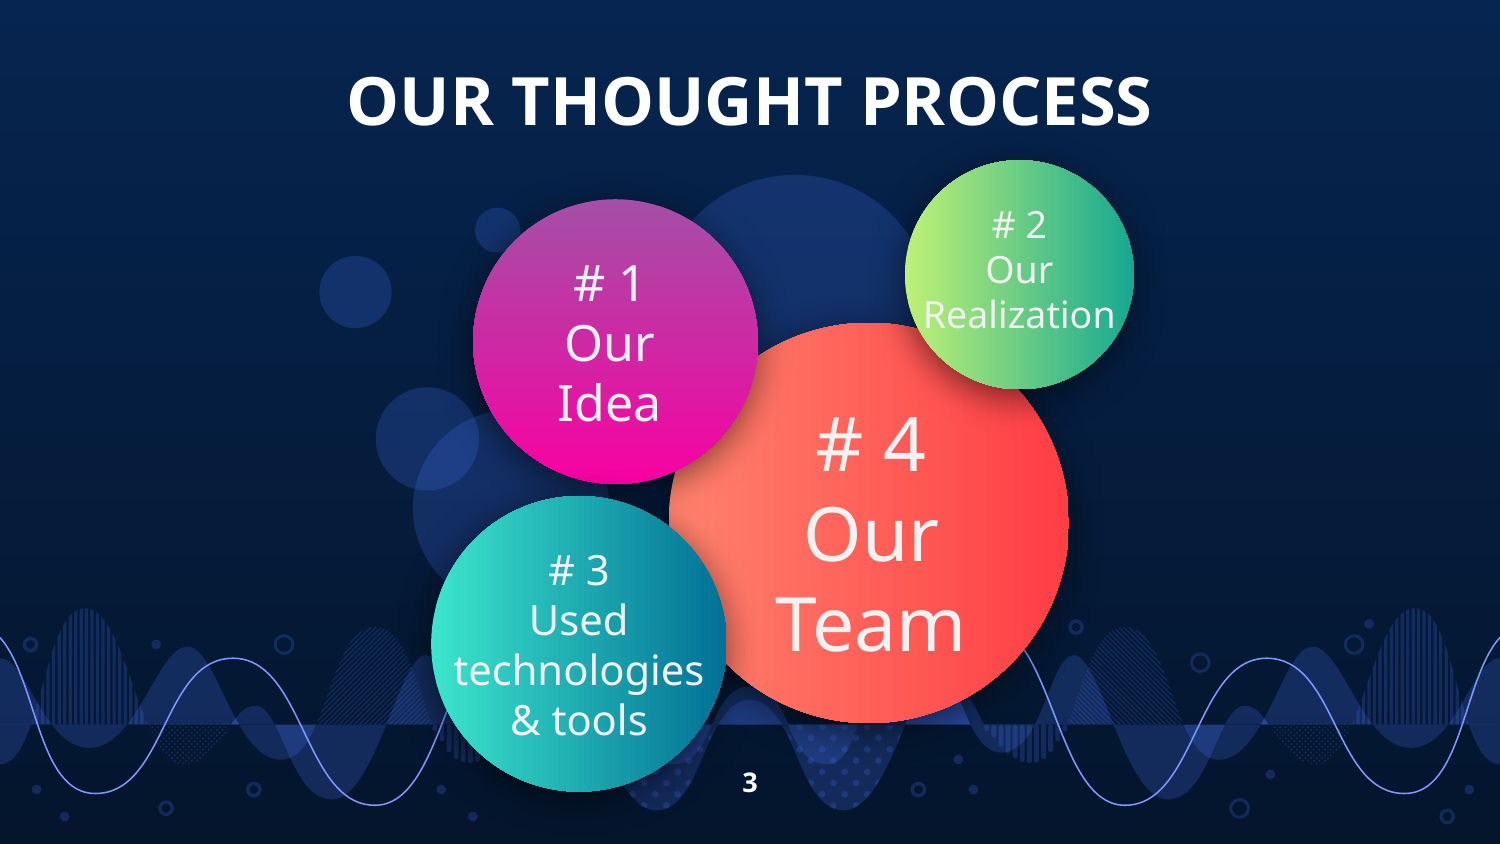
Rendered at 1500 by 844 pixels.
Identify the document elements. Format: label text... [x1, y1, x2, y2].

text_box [739, 322, 1070, 724]
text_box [472, 198, 759, 485]
slide_number 3 [705, 732, 795, 844]
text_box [309, 135, 972, 635]
title OUR THOUGHT PROCESS [203, 74, 1297, 140]
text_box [894, 159, 1145, 390]
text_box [417, 495, 741, 792]
